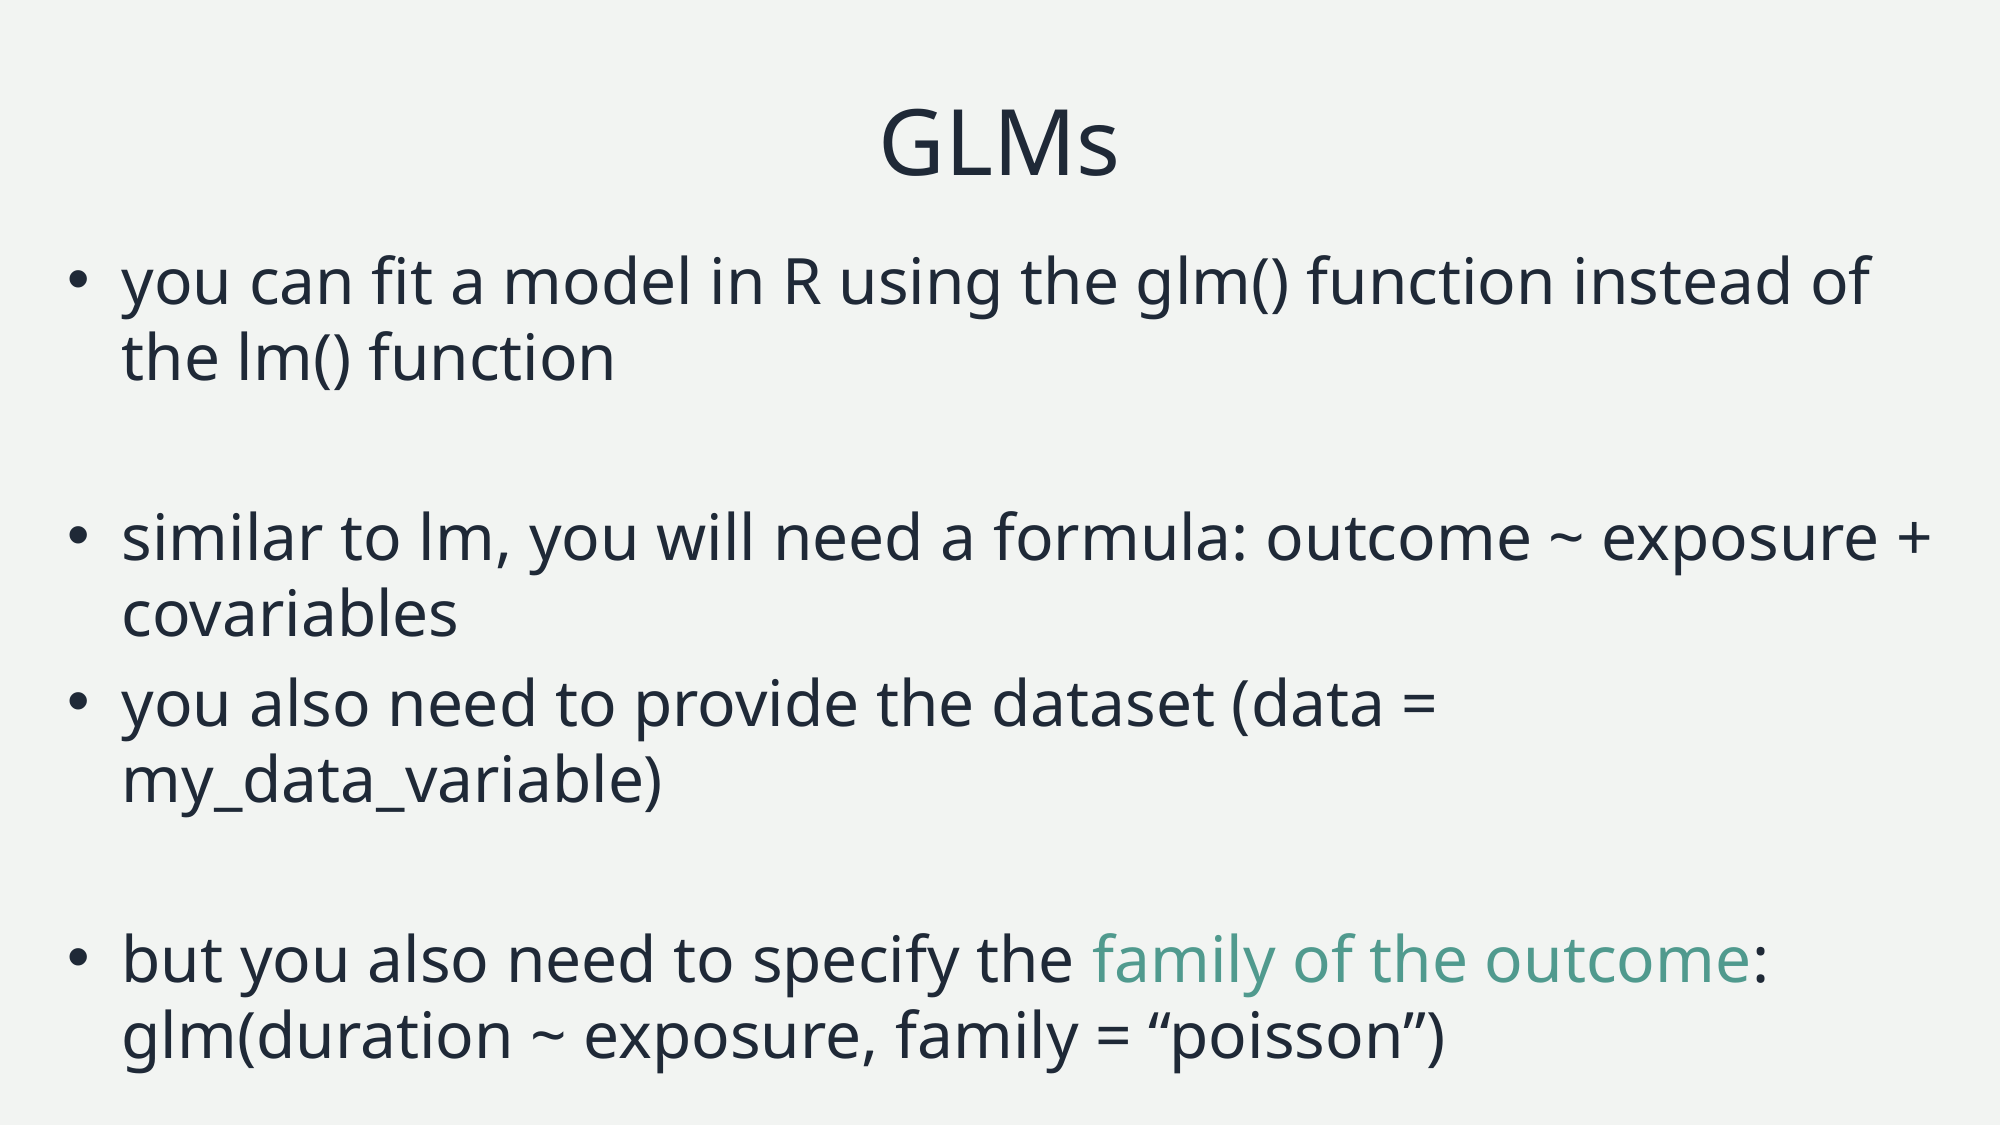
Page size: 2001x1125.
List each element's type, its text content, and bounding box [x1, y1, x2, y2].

list you can fit a model in R using the glm() function instead of the lm() function similar to lm, you will need a formula: outcome ~ exposure + covariables you also need to provide the dataset (data = my_data_variable) but you also need to specify the family of the outcome: glm(duration ~ exposure, family = “poisson”) [52, 232, 1950, 1080]
title GLMs [99, 45, 1900, 232]
